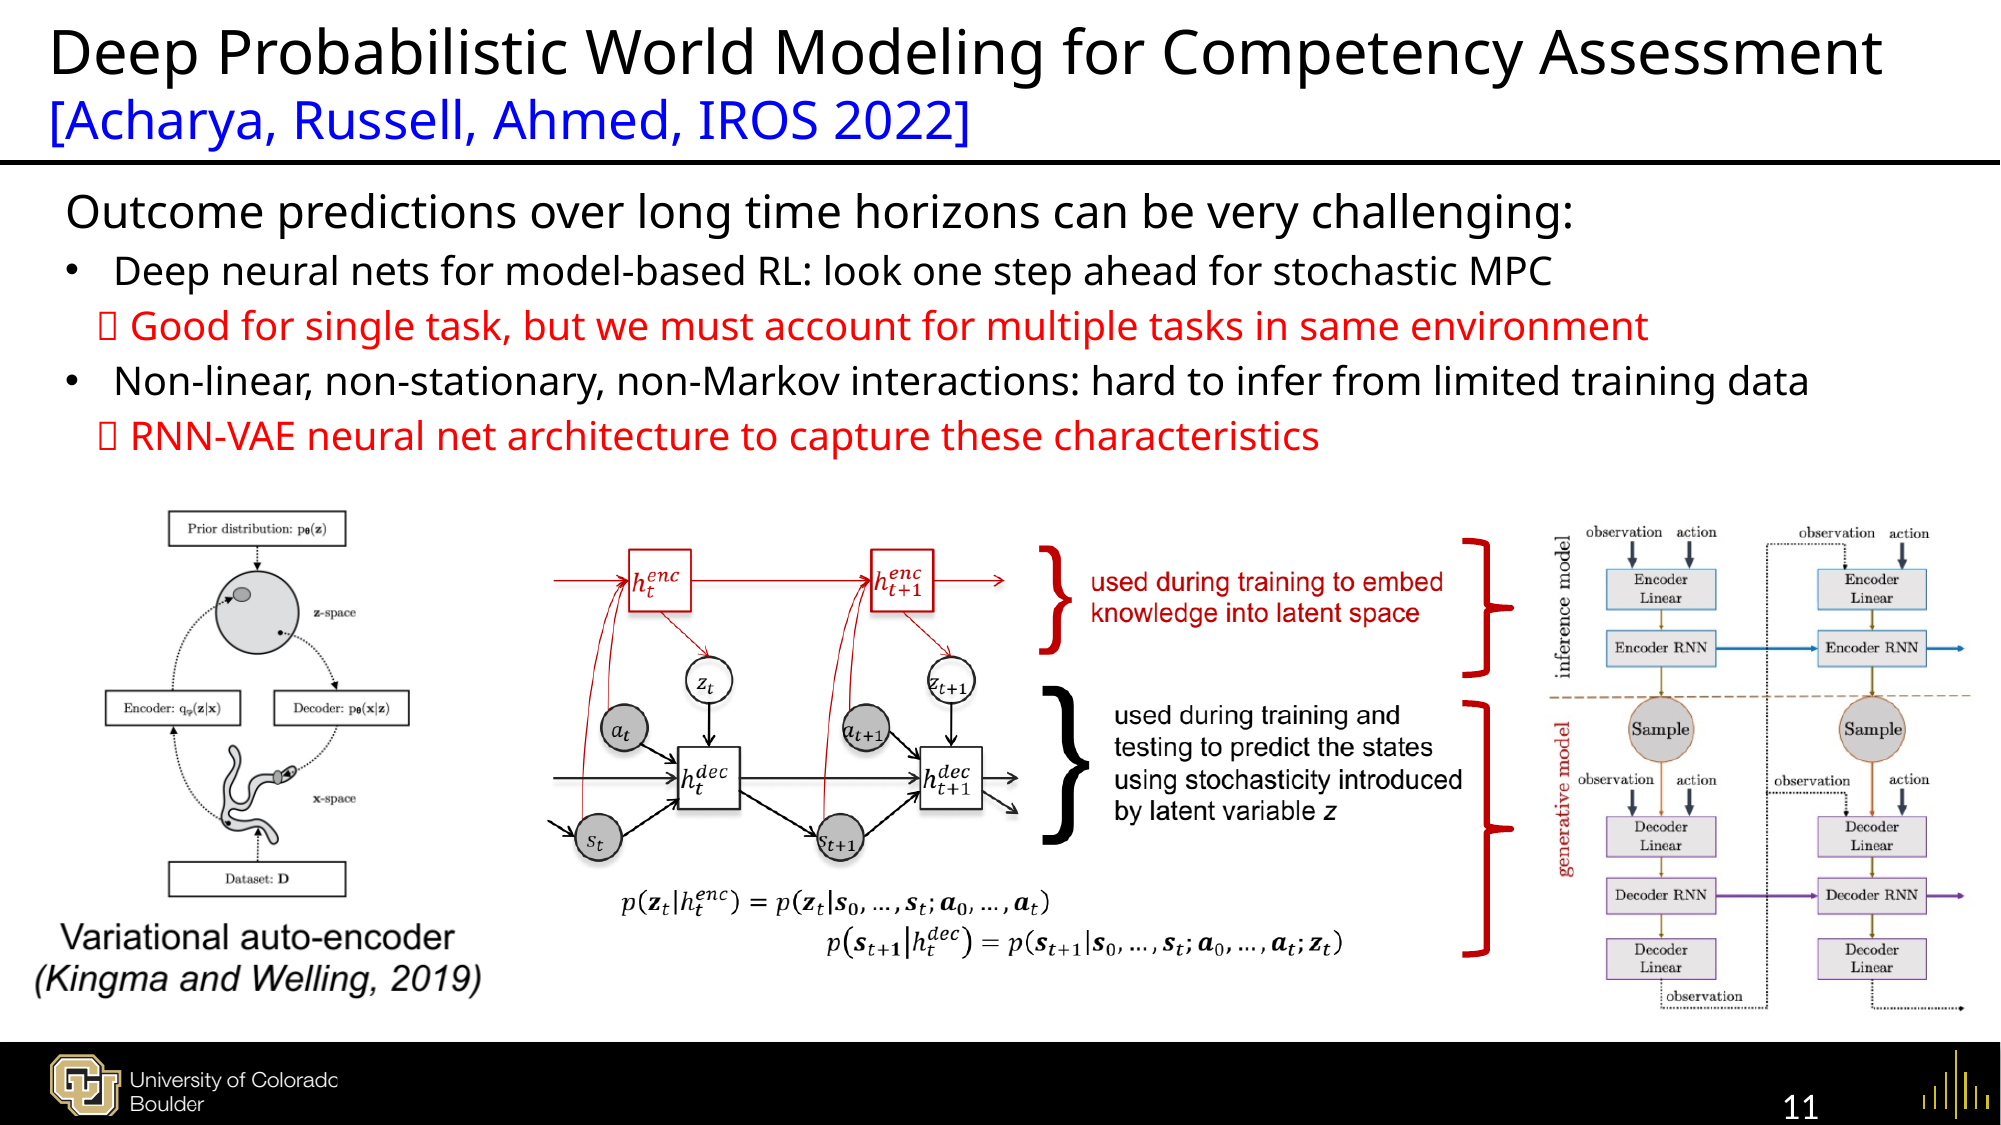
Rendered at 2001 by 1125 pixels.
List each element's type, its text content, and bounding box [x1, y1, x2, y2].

title Deep Probabilistic World Modeling for Competency Assessment [Acharya, Russell, Ahmed, IROS 2022] [33, 0, 1900, 163]
text_box [1471, 702, 1512, 956]
list Outcome predictions over long time horizons can be very challenging: Deep neural nets for model-based RL: look one step ahead for stochastic MPC  Good for single task, but we must account for multiple tasks in same environment Non-linear, non-stationary, non-Markov interactions: hard to infer from limited training data  RNN-VAE neural net architecture to capture these characteristics [50, 174, 1900, 500]
text_box [1467, 540, 1512, 676]
picture [1535, 487, 1976, 1019]
picture [23, 498, 488, 1020]
picture [537, 540, 1467, 961]
slide_number 11 [1766, 1074, 1934, 1113]
